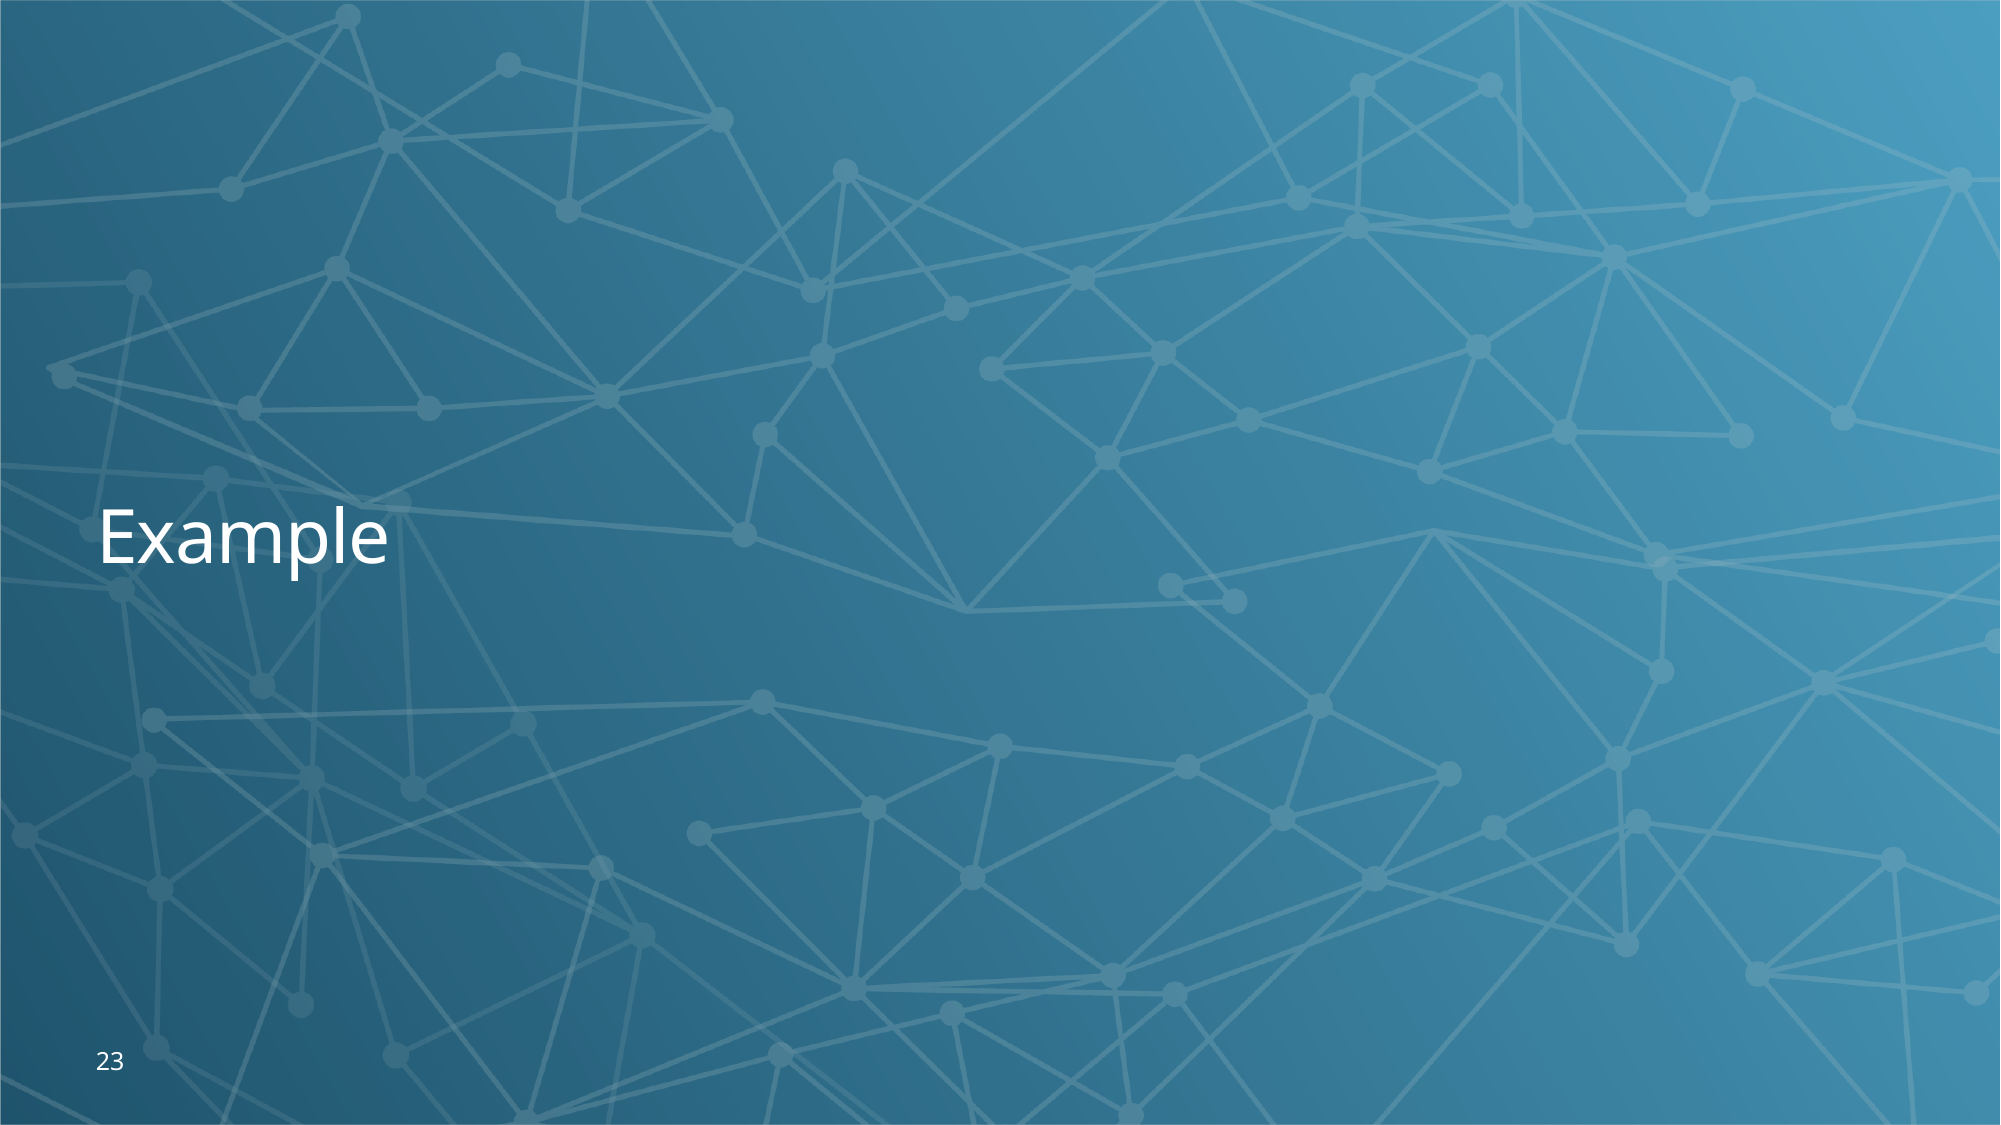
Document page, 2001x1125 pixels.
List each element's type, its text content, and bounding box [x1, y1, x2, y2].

title Example [96, 497, 1596, 580]
picture [0, 0, 2000, 1125]
